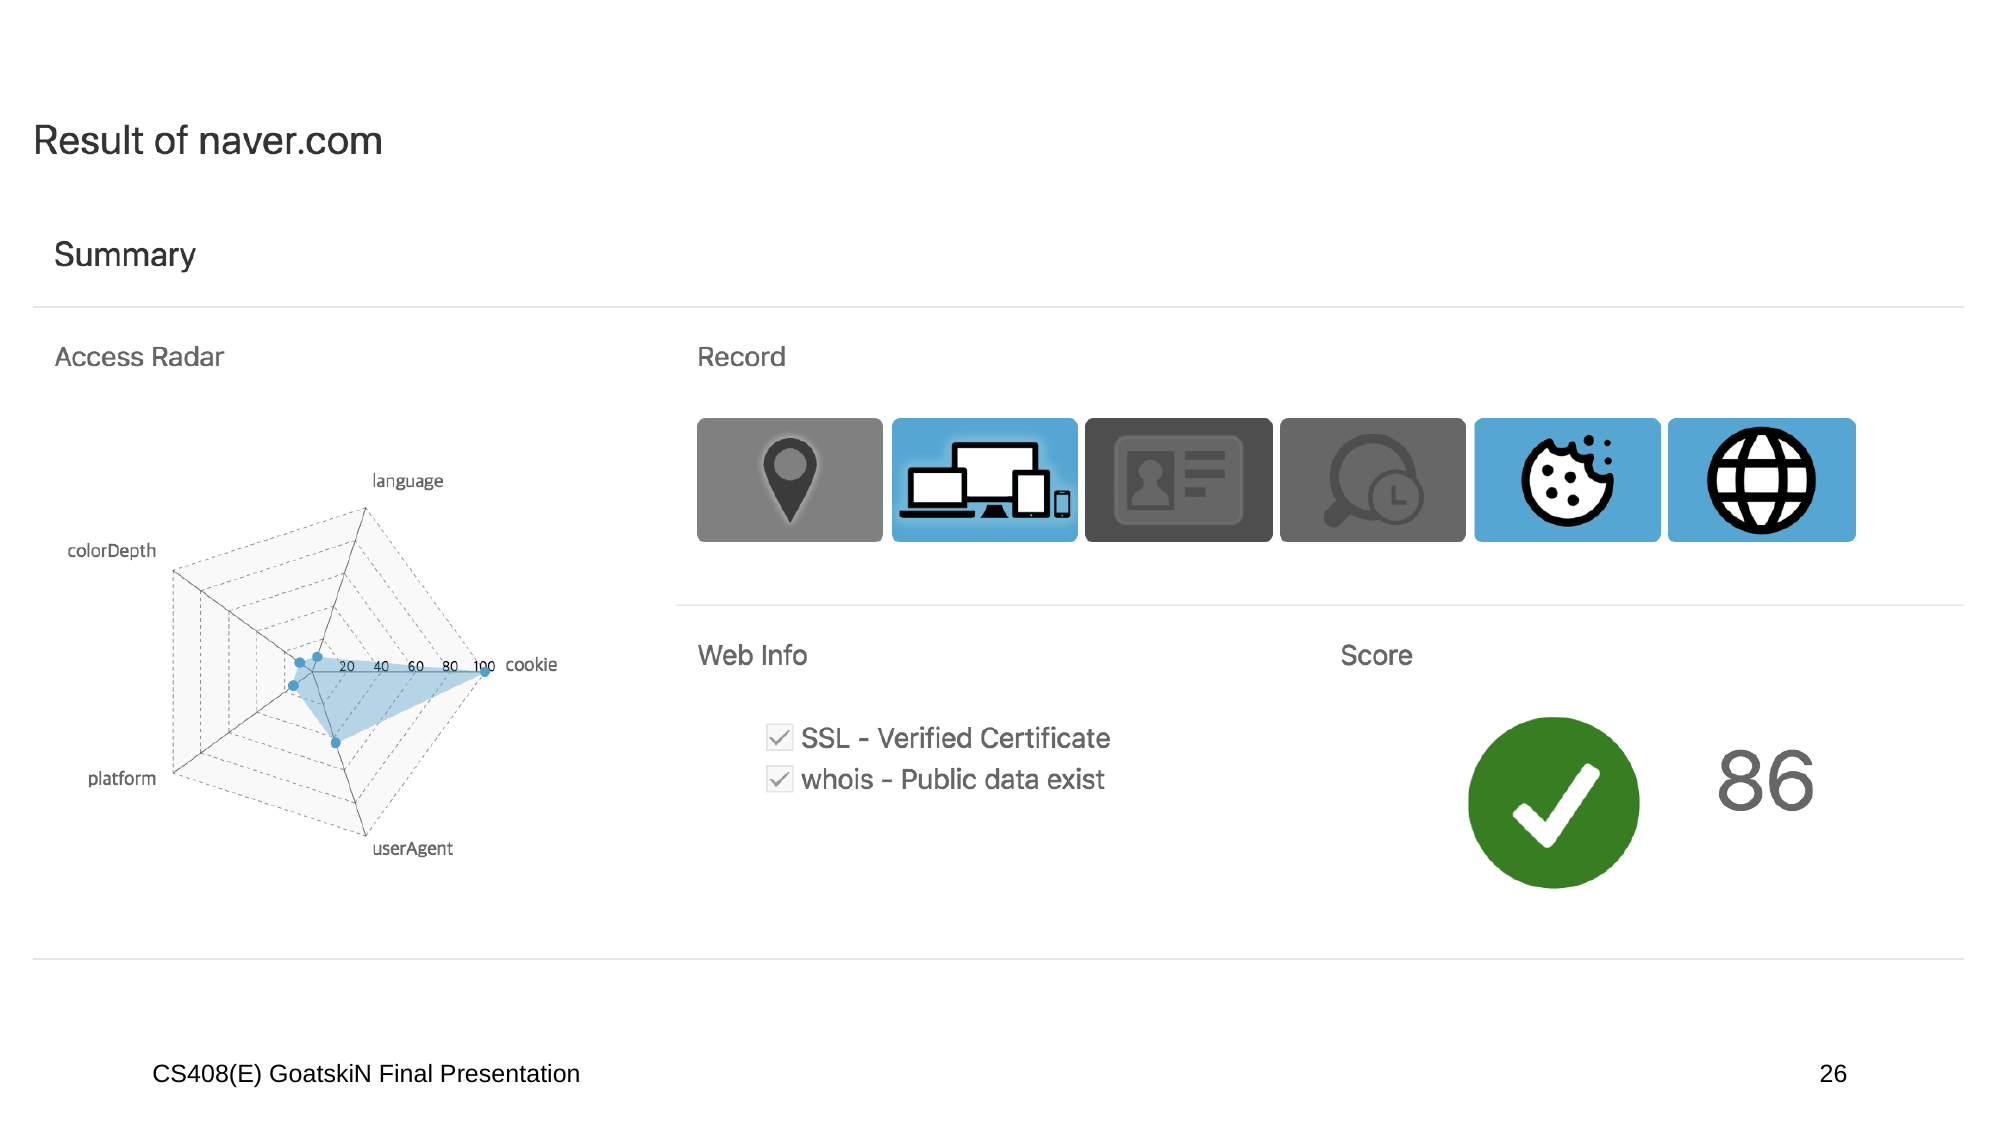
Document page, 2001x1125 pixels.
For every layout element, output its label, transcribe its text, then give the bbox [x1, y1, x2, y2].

picture [0, 71, 2000, 988]
footer CS408(E) GoatskiN Final Presentation [137, 1042, 813, 1103]
slide_number 26 [1412, 1042, 1863, 1103]
